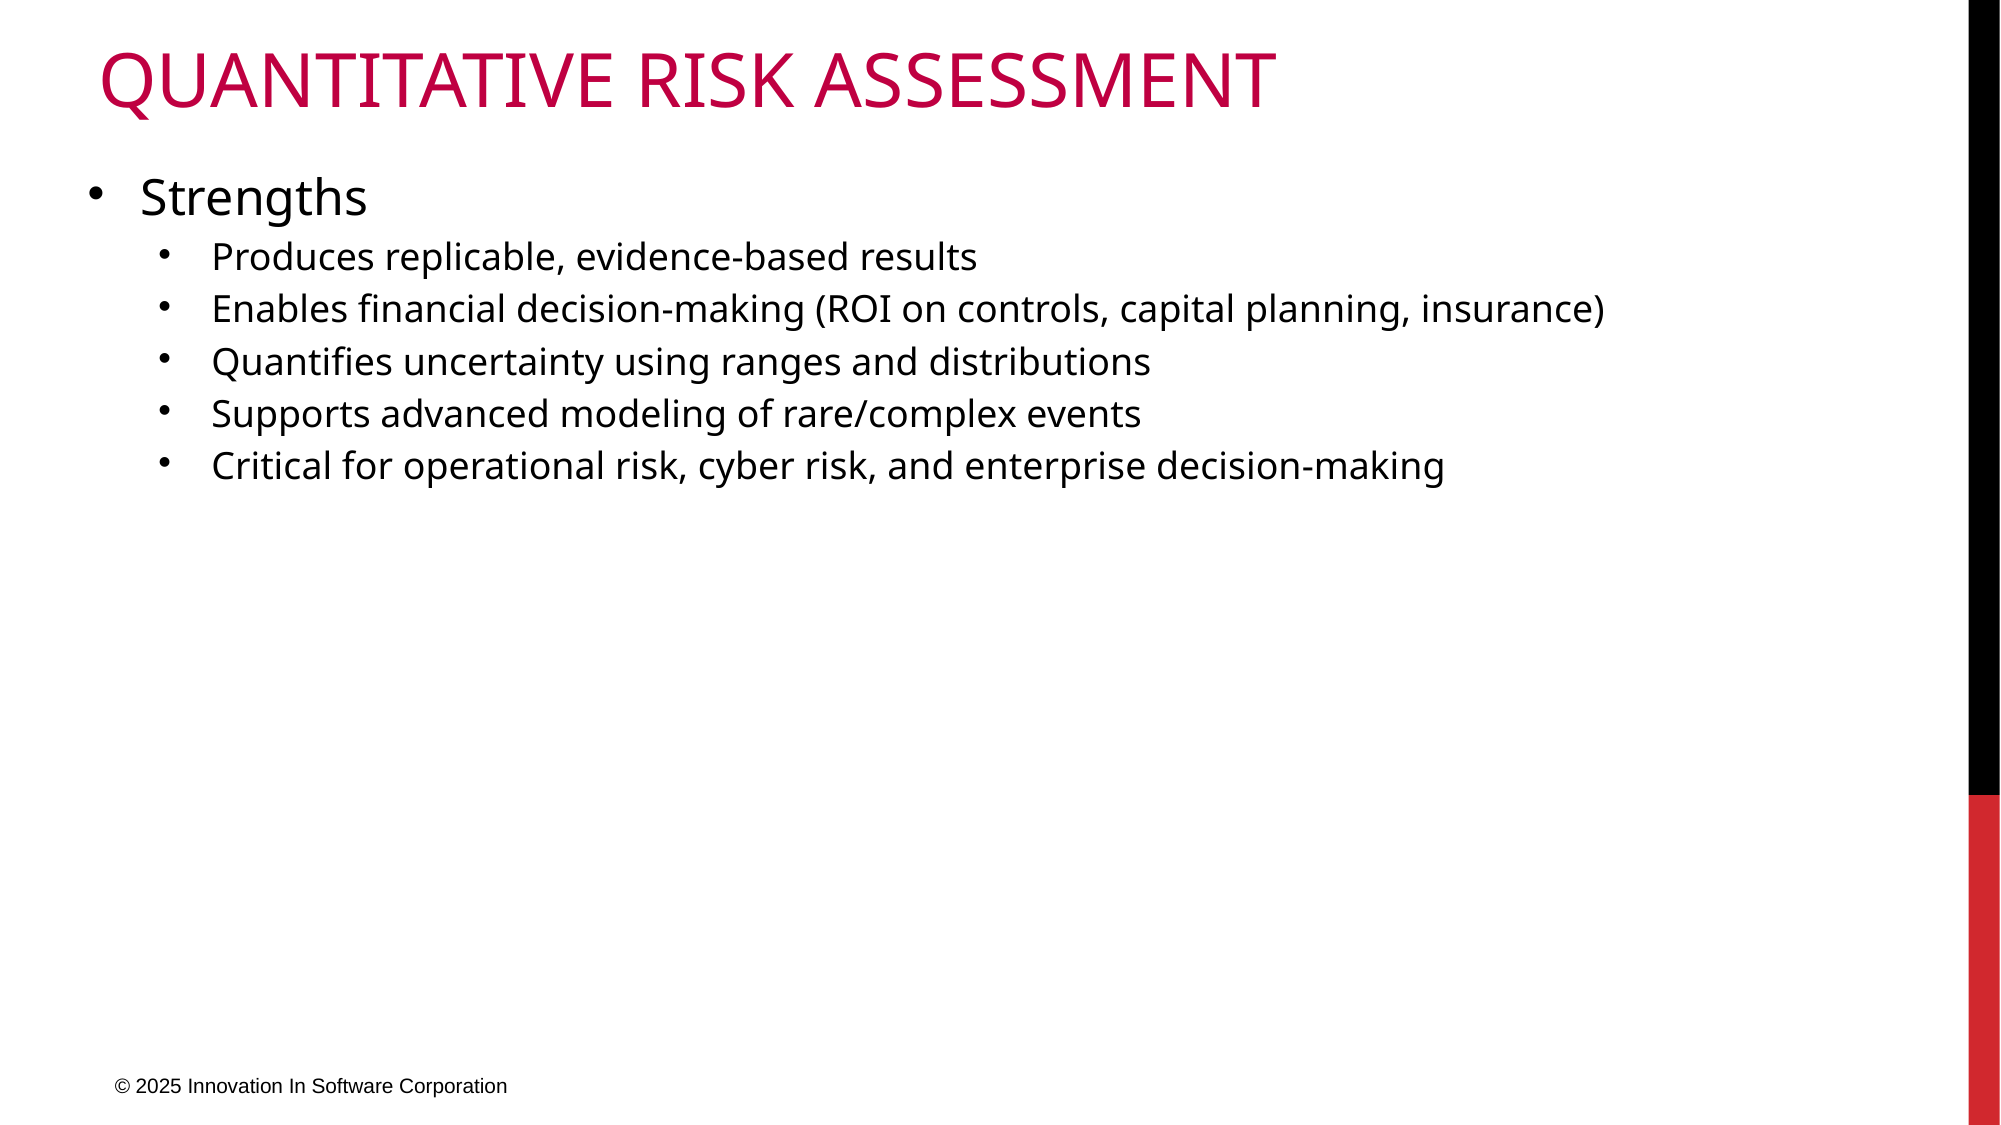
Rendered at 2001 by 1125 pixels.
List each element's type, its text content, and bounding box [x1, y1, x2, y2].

title Quantitative Risk Assessment [98, 0, 1770, 186]
list Strengths Produces replicable, evidence-based results Enables financial decision-making (ROI on controls, capital planning, insurance) Quantifies uncertainty using ranges and distributions Supports advanced modeling of rare/complex events Critical for operational risk, cyber risk, and enterprise decision-making [69, 172, 1766, 990]
footer © 2025 Innovation In Software Corporation [99, 1065, 850, 1112]
